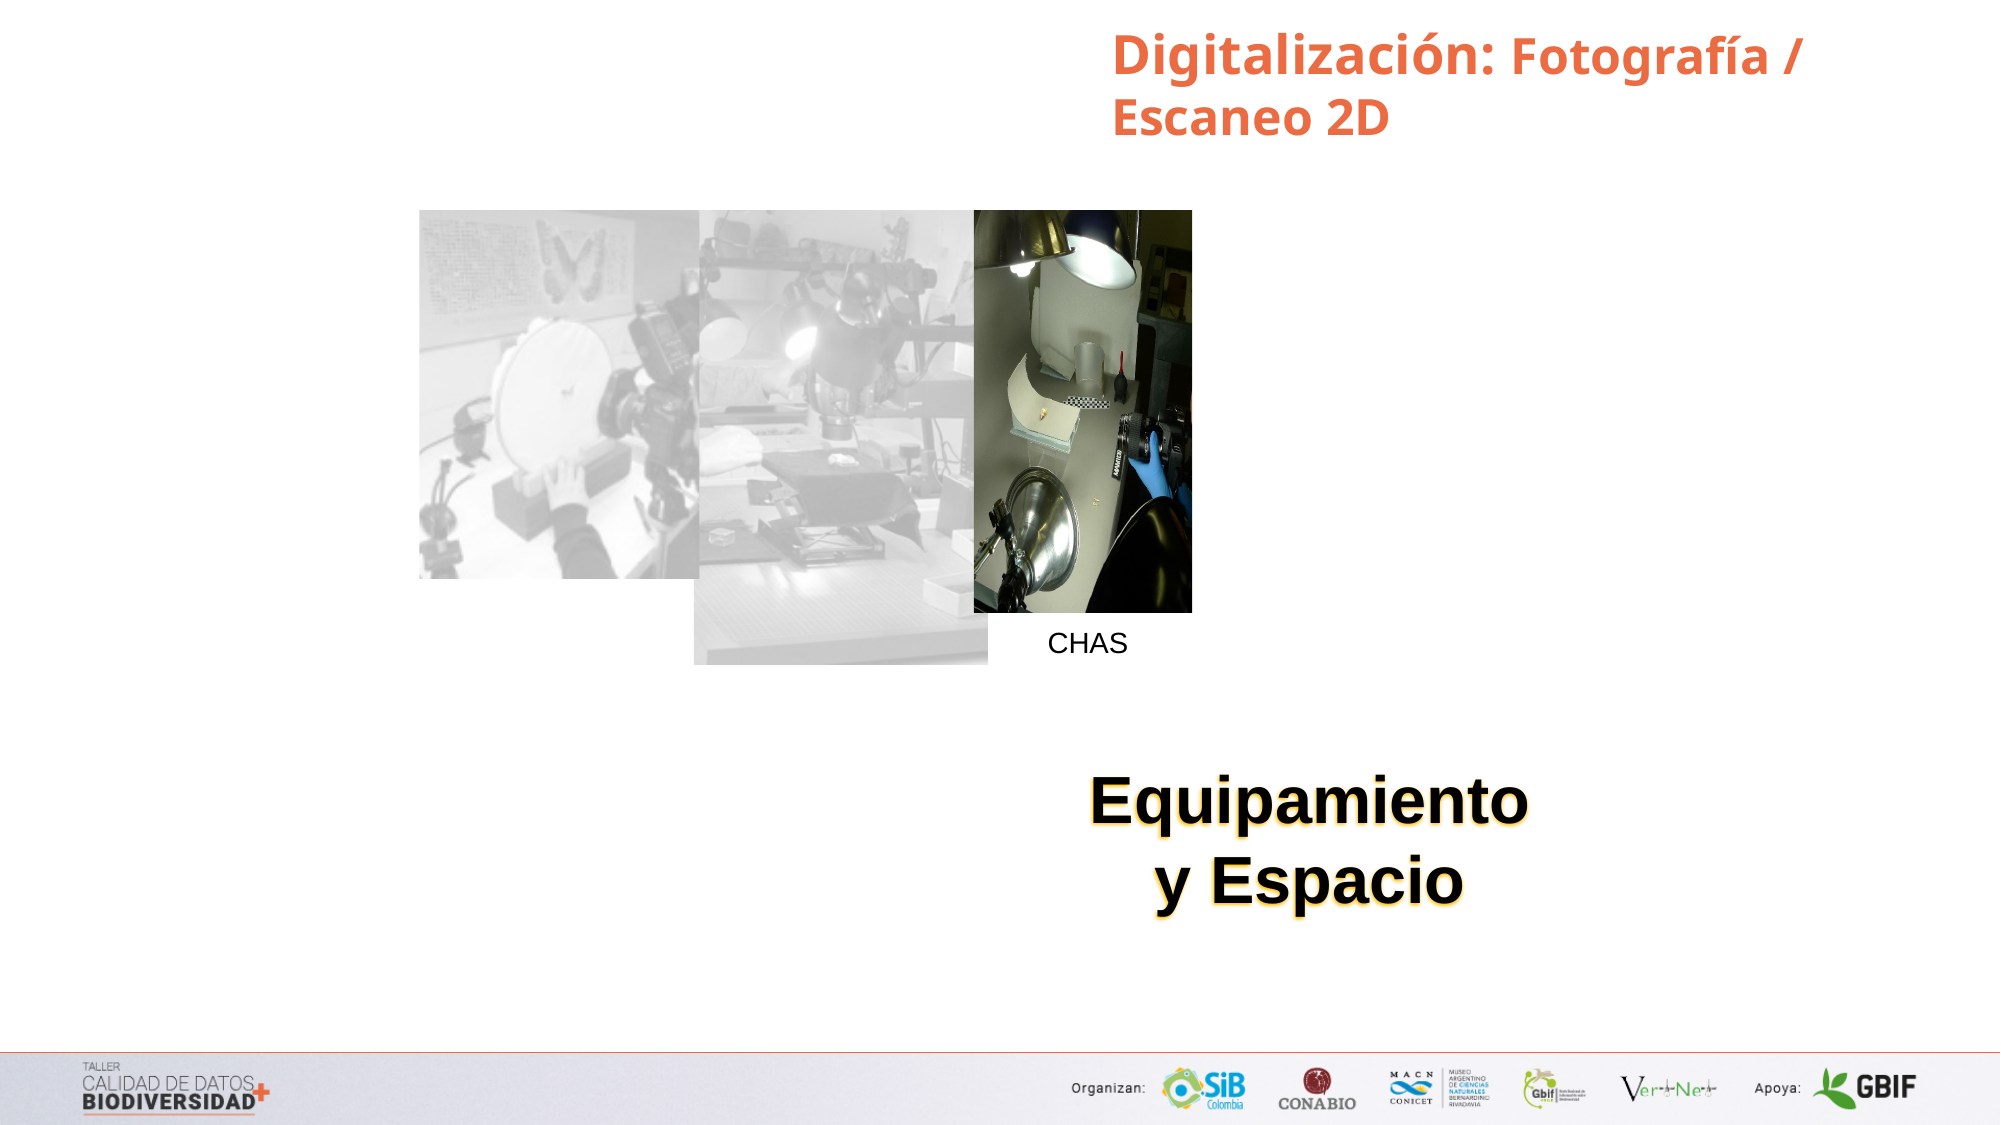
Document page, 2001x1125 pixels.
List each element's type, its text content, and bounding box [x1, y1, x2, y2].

picture [973, 210, 1193, 613]
text_box Digitalización: Fotografía / Escaneo 2D [1096, 13, 2000, 133]
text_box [418, 209, 1557, 882]
picture [0, 1051, 2000, 1125]
